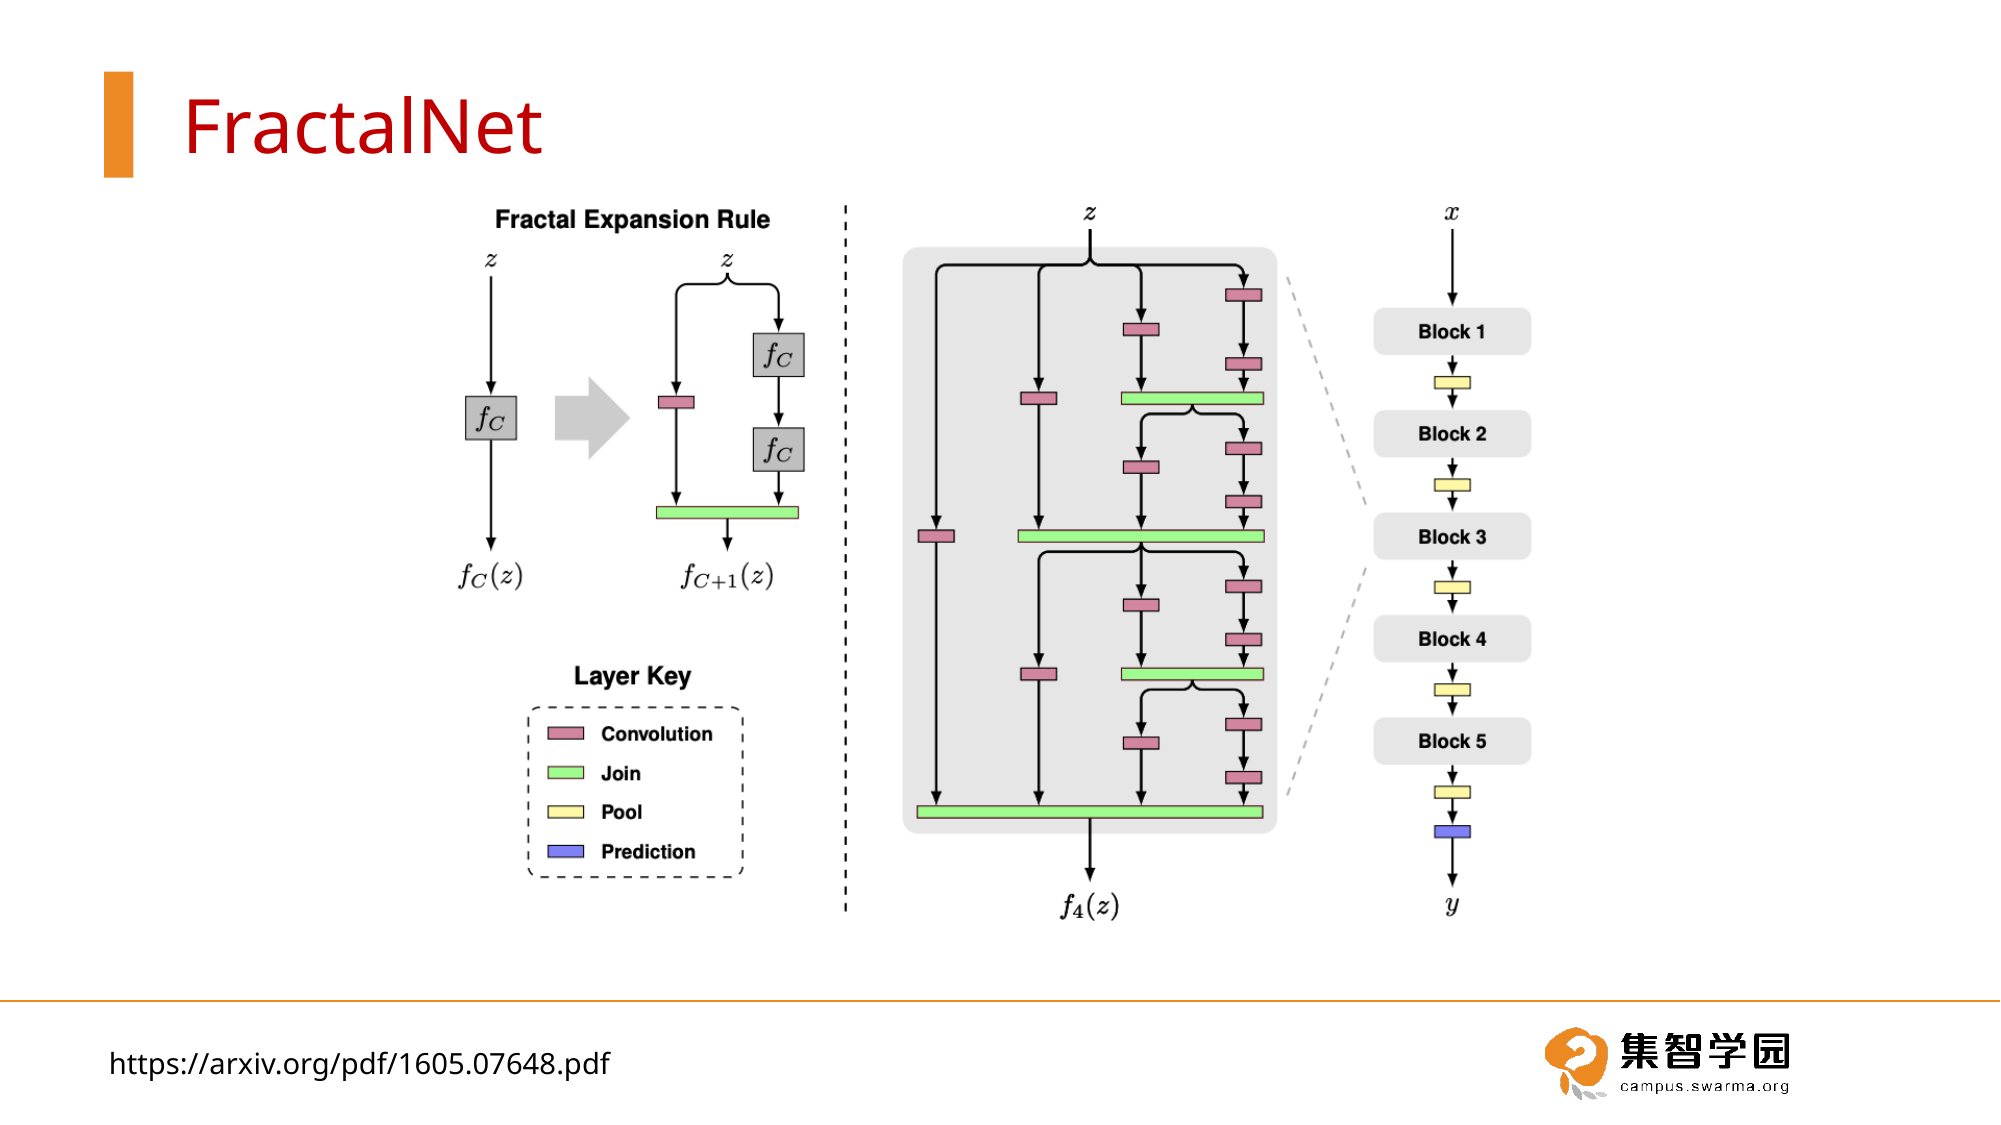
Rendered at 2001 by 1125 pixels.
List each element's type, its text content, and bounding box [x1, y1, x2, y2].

picture [435, 178, 1565, 947]
picture [1527, 963, 1811, 1125]
text_box https://arxiv.org/pdf/1605.07648.pdf [94, 1038, 1273, 1088]
text_box FractalNet [168, 71, 1246, 177]
text_box [103, 70, 135, 179]
